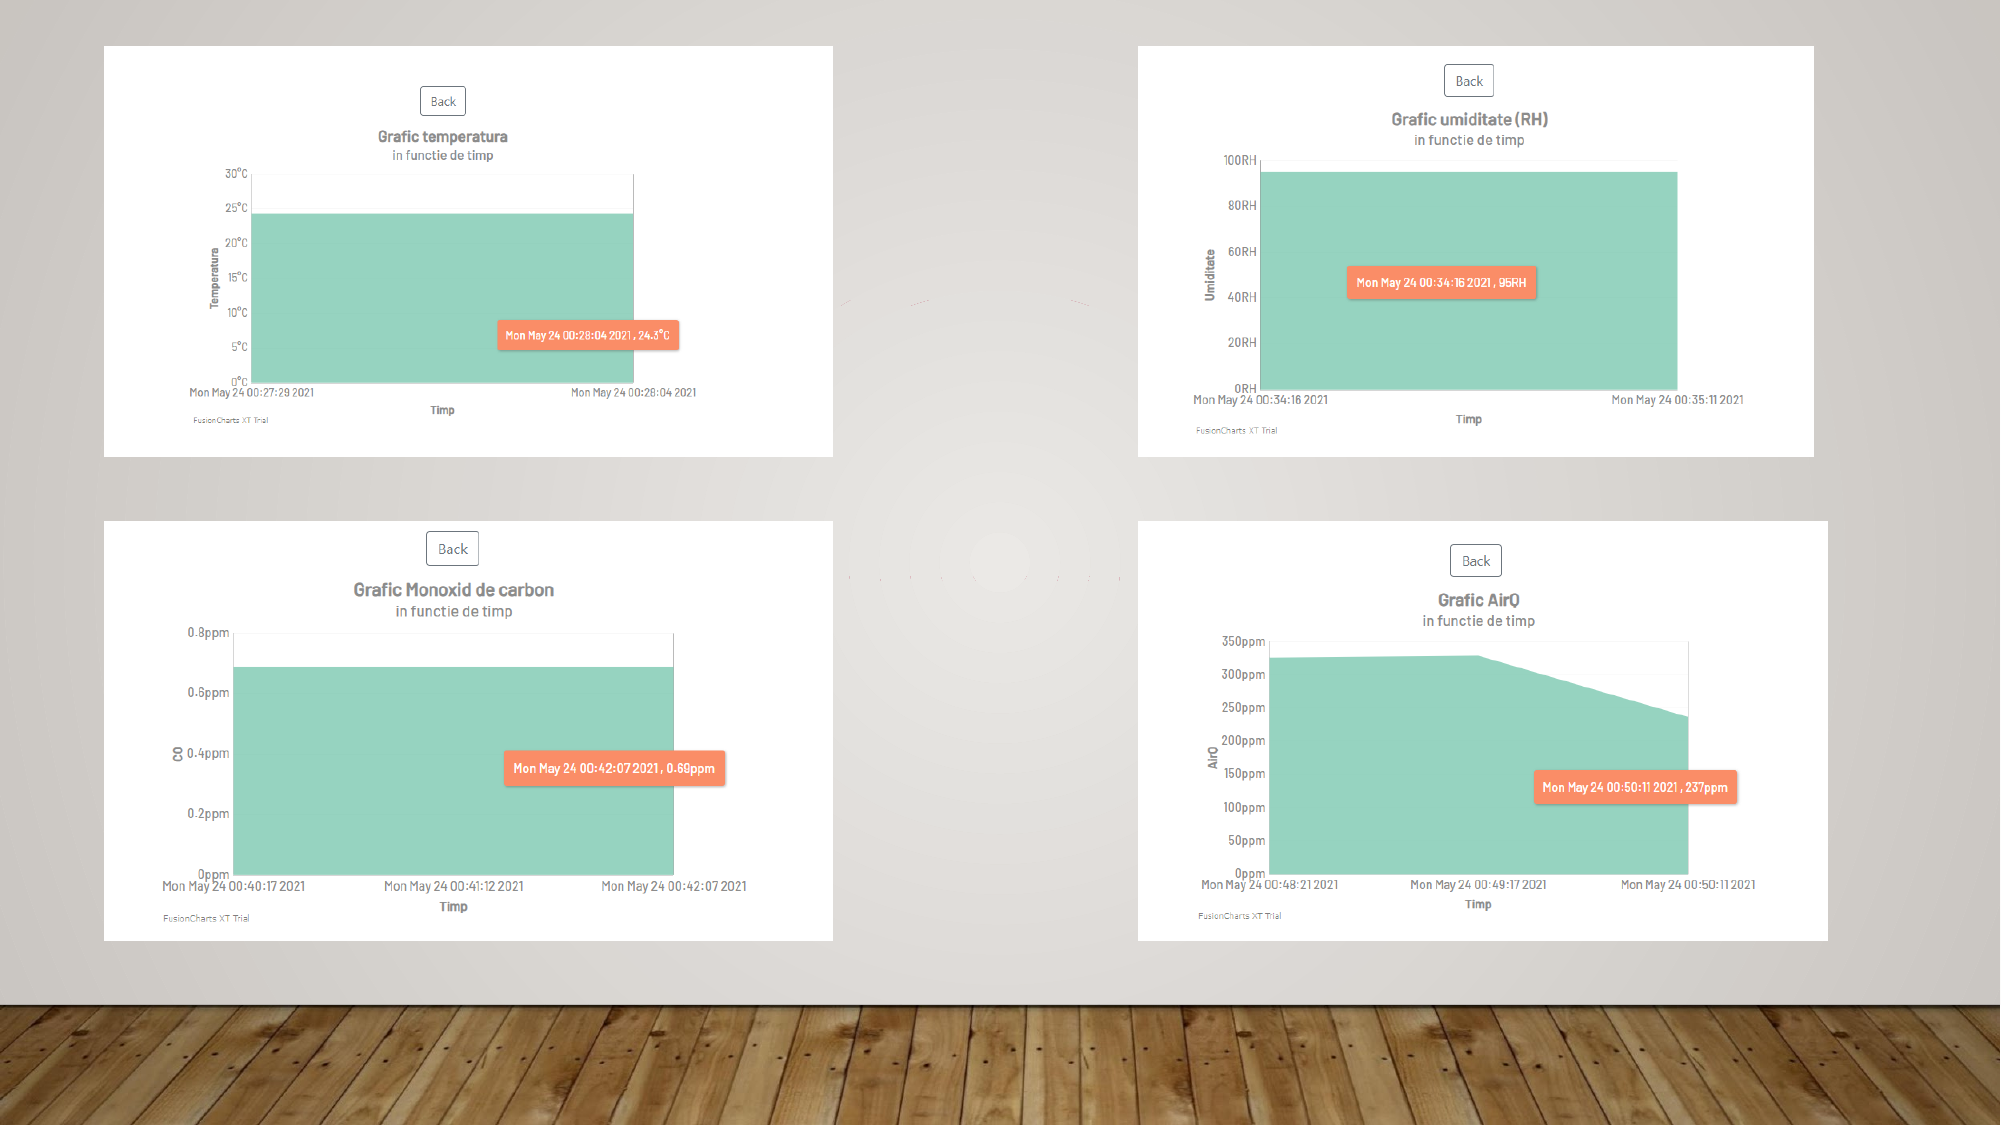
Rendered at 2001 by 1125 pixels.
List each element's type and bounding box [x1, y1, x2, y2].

picture [1138, 520, 1828, 941]
picture [1138, 46, 1814, 457]
picture [104, 520, 833, 941]
text_box [0, 0, 2000, 1003]
picture [104, 46, 833, 457]
picture [0, 1006, 2000, 1125]
